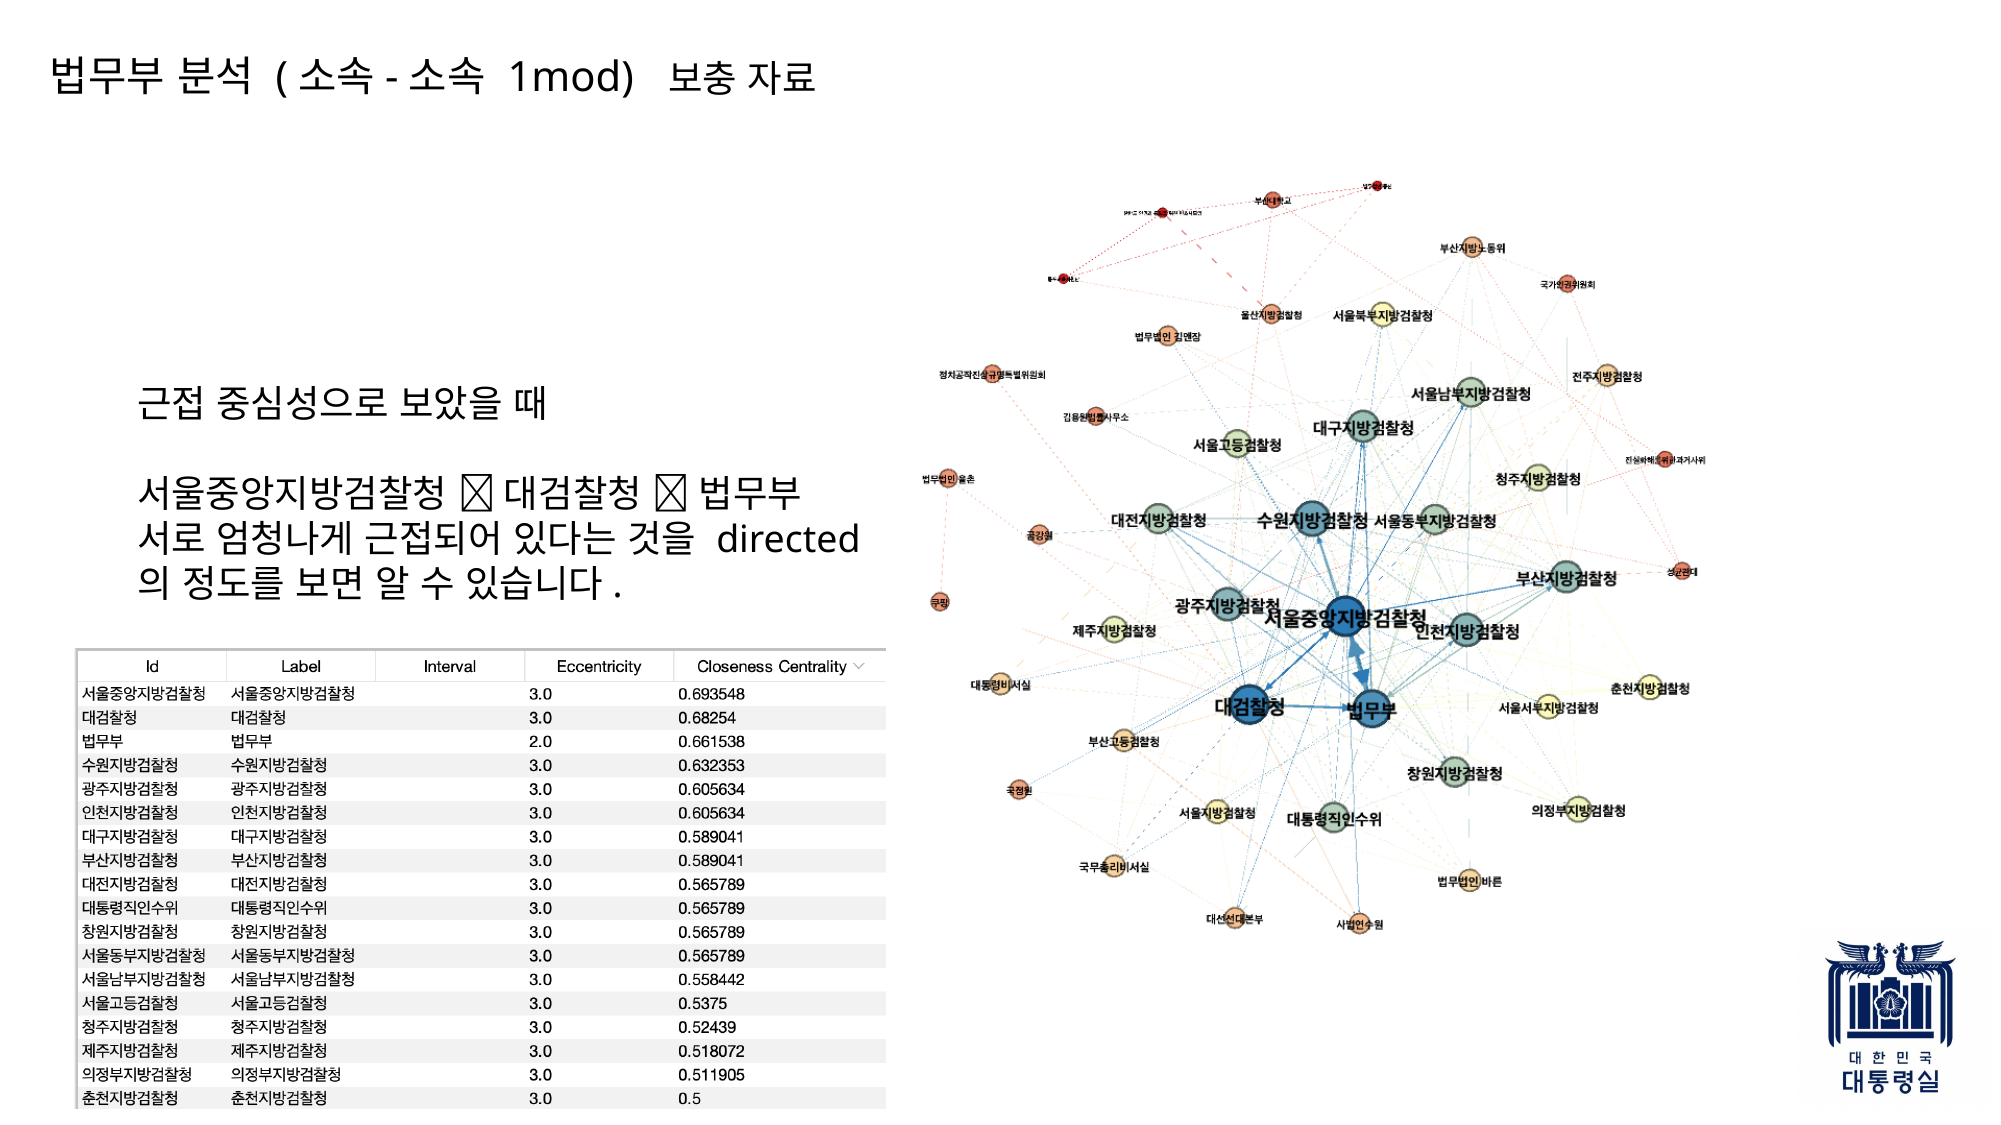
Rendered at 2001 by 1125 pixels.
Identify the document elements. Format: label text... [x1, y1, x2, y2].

text_box 근접 중심성으로 보았을 때 서울중앙지방검찰청  대검찰청  법무부 서로 엄청나게 근접되어 있다는 것을 directed의 정도를 보면 알 수 있습니다. [122, 373, 825, 647]
text_box 법무부 분석 (소속-소속 1mod) [34, 42, 649, 108]
picture [73, 161, 1991, 1110]
text_box 보충 자료 [653, 47, 832, 108]
